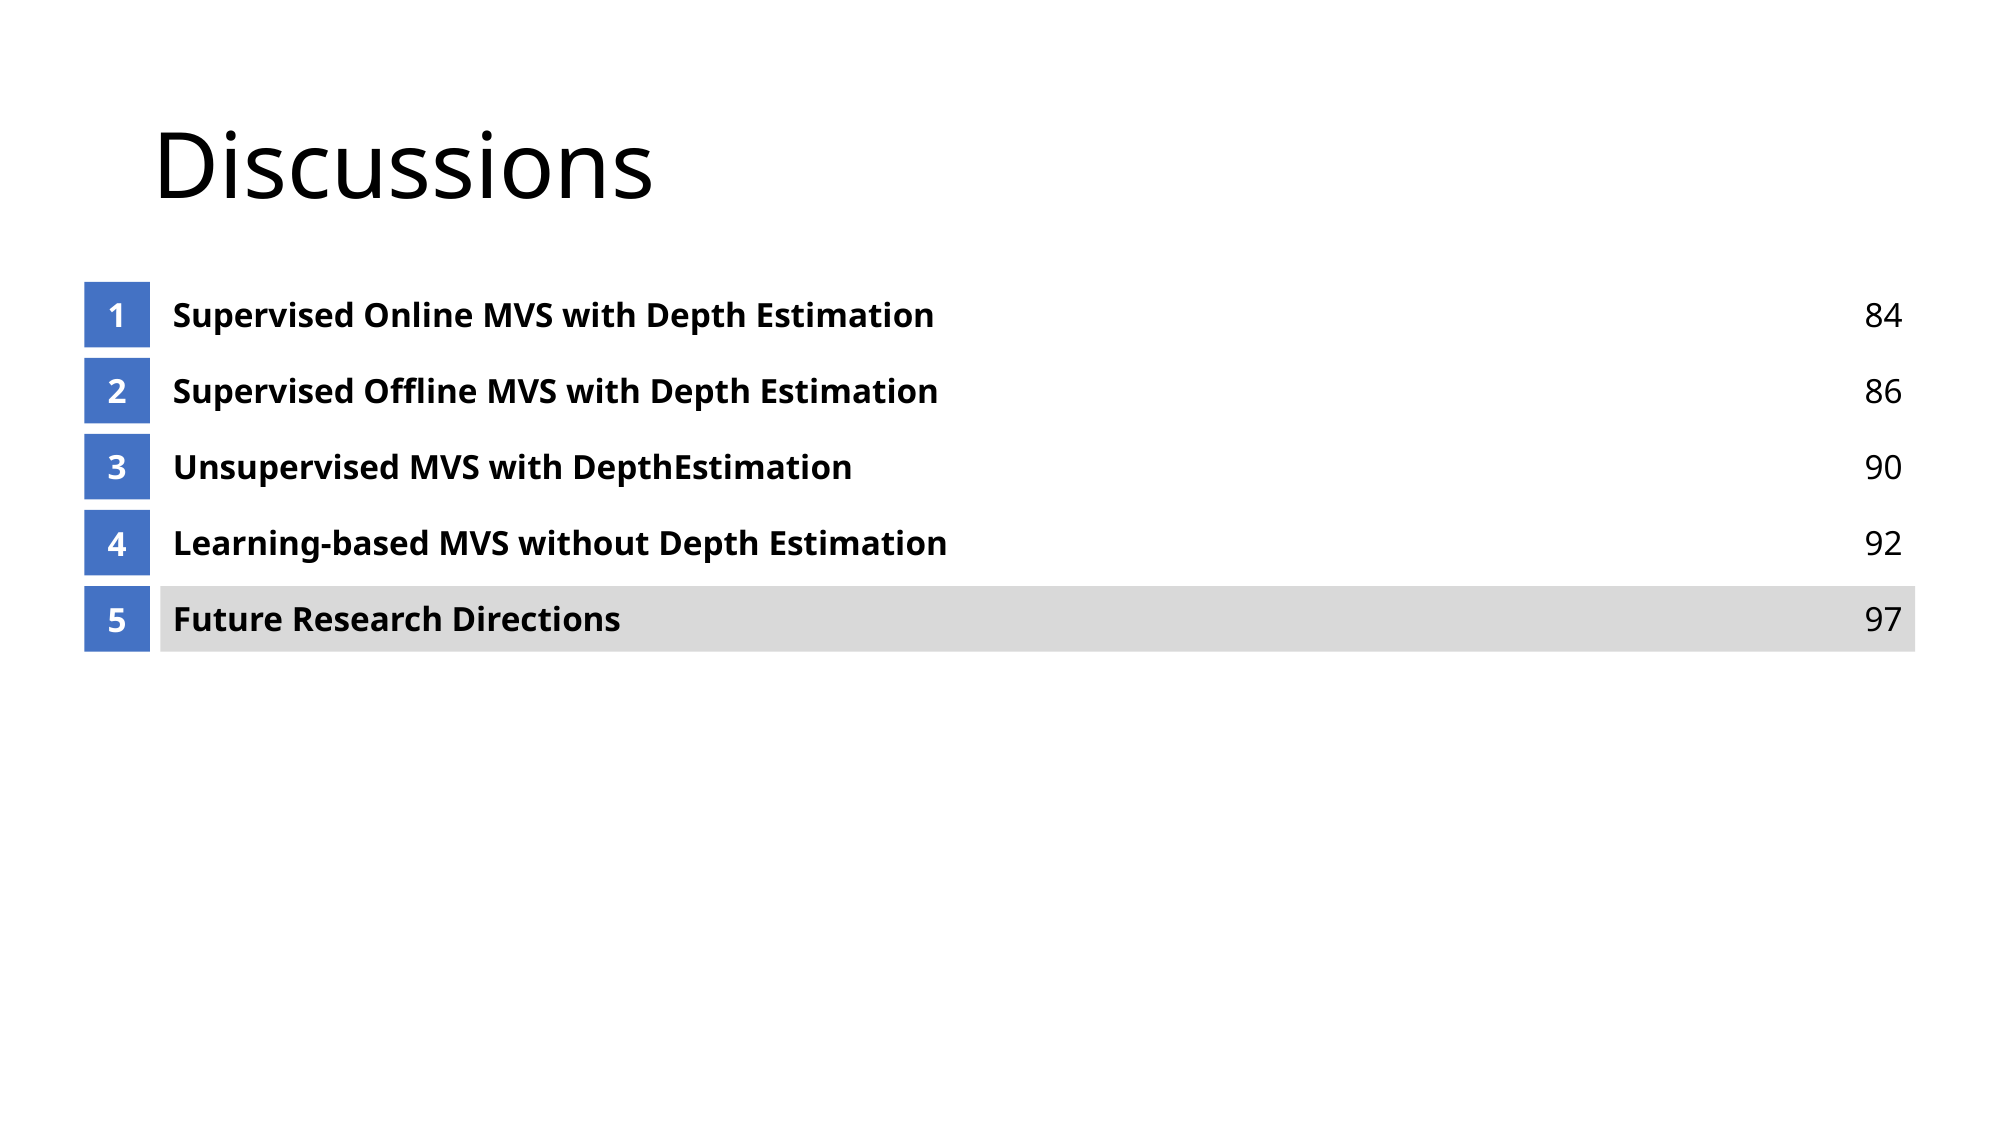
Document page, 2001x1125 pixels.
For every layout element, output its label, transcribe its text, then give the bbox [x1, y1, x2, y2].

title Discussions [137, 59, 1863, 278]
text_box Supervised Online MVS with Depth Estimation [159, 281, 894, 348]
text_box 2 [83, 357, 151, 424]
text_box Future Research Directions [159, 585, 894, 653]
text_box 4 [83, 509, 151, 577]
text_box Supervised Offline MVS with Depth Estimation [159, 357, 894, 424]
text_box 97 [1884, 585, 1904, 653]
text_box 5 [83, 585, 151, 653]
text_box 3 [83, 433, 151, 500]
text_box [1904, 585, 1916, 653]
text_box 1 [83, 281, 151, 348]
text_box 84 [1884, 281, 1904, 348]
text_box [894, 585, 1884, 653]
text_box 86 [1884, 357, 1904, 424]
text_box Learning-based MVS without Depth Estimation [159, 509, 894, 577]
text_box Unsupervised MVS with DepthEstimation [159, 433, 894, 500]
text_box 90 [1884, 433, 1904, 500]
text_box 92 [1884, 509, 1904, 577]
